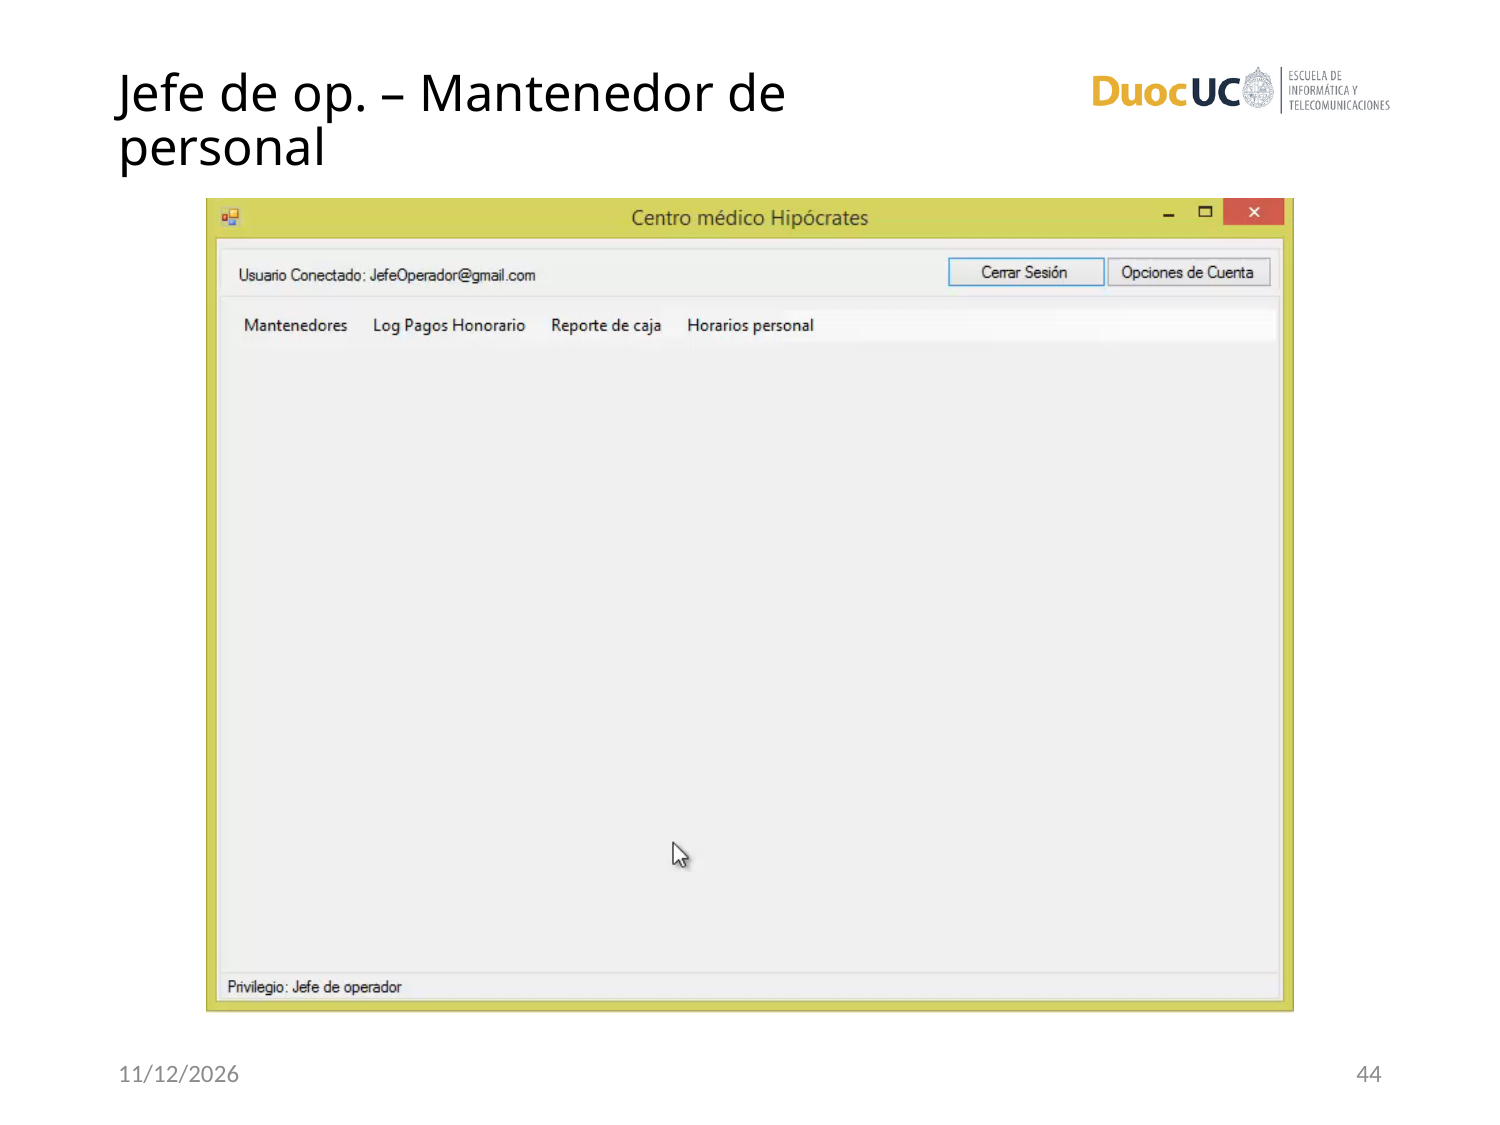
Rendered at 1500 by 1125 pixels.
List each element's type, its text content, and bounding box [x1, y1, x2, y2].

slide_number 44 [1059, 1042, 1397, 1103]
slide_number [103, 1042, 441, 1103]
title Jefe de op. – Mantenedor de personal [103, 59, 959, 185]
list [206, 197, 1294, 1014]
picture [1085, 59, 1397, 118]
